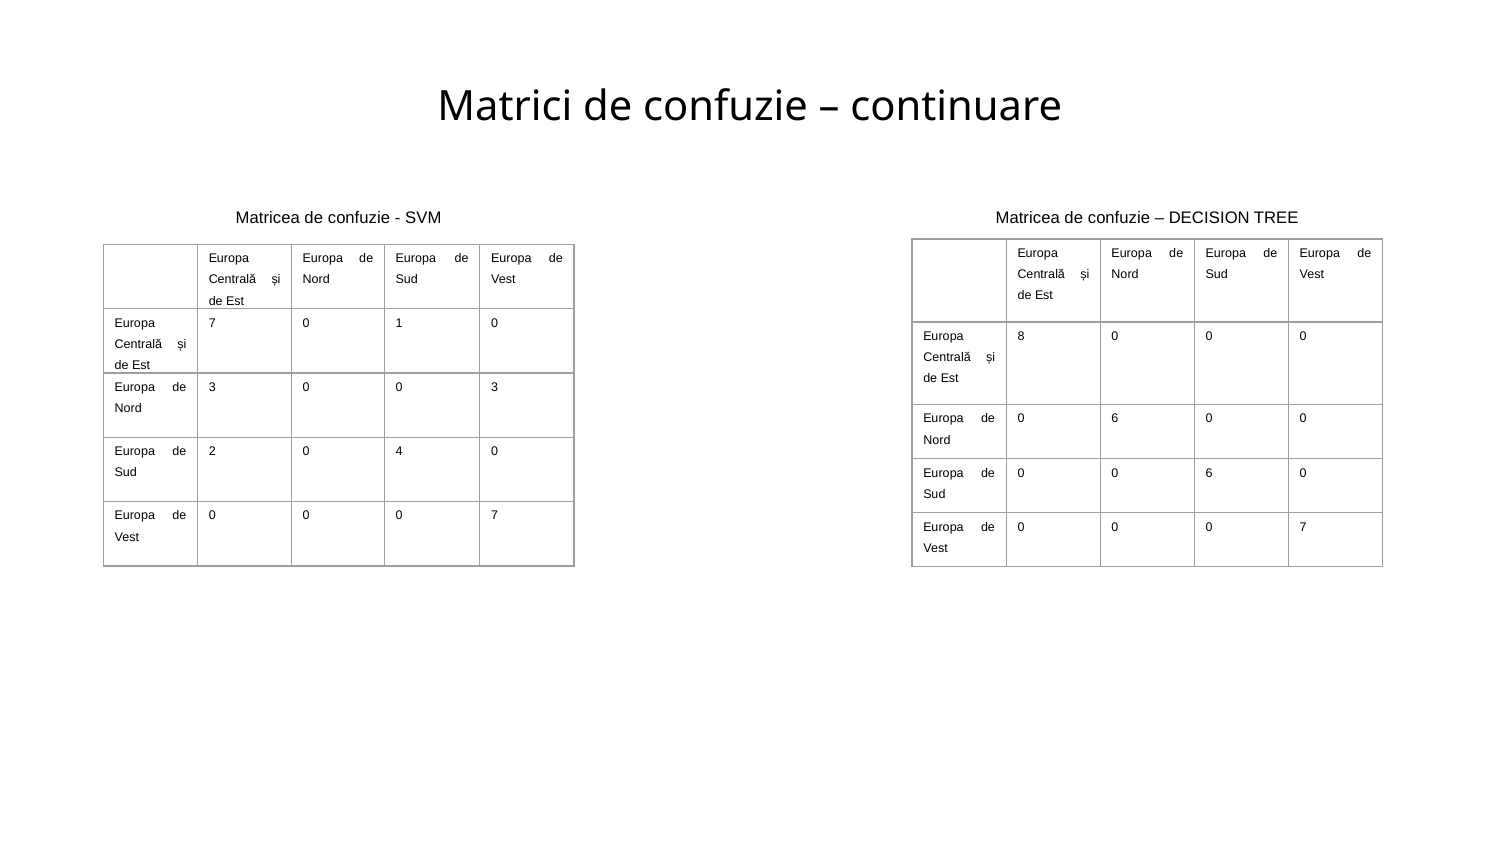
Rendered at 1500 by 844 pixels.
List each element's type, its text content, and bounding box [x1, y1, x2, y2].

table_cell 0 [292, 502, 384, 565]
table_cell Europa de Vest [913, 513, 1006, 566]
table_cell 0 [1007, 459, 1100, 512]
table_cell 0 [1007, 405, 1100, 458]
table_header Europa de Nord [292, 245, 384, 308]
table_cell 3 [480, 374, 573, 437]
table_cell 0 [1289, 459, 1382, 512]
table_cell 1 [385, 309, 479, 372]
table_header Europa de Vest [1289, 240, 1382, 321]
table_header [104, 245, 197, 308]
table_cell 0 [1195, 323, 1288, 404]
table_cell 4 [385, 438, 479, 501]
table_cell 2 [198, 438, 291, 501]
table_cell 0 [292, 438, 384, 501]
table_cell 0 [292, 309, 384, 372]
table_cell Europa de Nord [913, 405, 1006, 458]
table_cell 0 [385, 502, 479, 565]
table_cell 7 [1289, 513, 1382, 566]
table_cell 6 [1101, 405, 1194, 458]
table_cell 0 [1195, 405, 1288, 458]
text_box Matricea de confuzie – DECISION TREE [959, 199, 1335, 234]
table_header [913, 240, 1006, 321]
table_header Europa de Sud [1195, 240, 1288, 321]
table_header Europa Centrală și de Est [198, 245, 291, 308]
table_cell 7 [480, 502, 573, 565]
table_cell 0 [385, 374, 479, 437]
title Matrici de confuzie – continuare [390, 85, 1110, 122]
table_cell Europa de Sud [104, 438, 197, 501]
table_cell 3 [198, 374, 291, 437]
table_cell 0 [1289, 323, 1382, 404]
table_cell 0 [1007, 513, 1100, 566]
table_cell 0 [480, 309, 573, 372]
text_box Matricea de confuzie - SVM [151, 199, 527, 234]
table_cell Europa de Sud [913, 459, 1006, 512]
table_cell 0 [1289, 405, 1382, 458]
table_cell 6 [1195, 459, 1288, 512]
table_header Europa de Nord [1101, 240, 1194, 321]
table_cell Europa Centrală și de Est [104, 309, 197, 372]
table_cell 0 [1101, 323, 1194, 404]
table_header Europa de Vest [480, 245, 573, 308]
table_header Europa de Sud [385, 245, 479, 308]
table_cell 0 [1101, 459, 1194, 512]
table_cell Europa Centrală și de Est [913, 323, 1006, 404]
table_cell 0 [1195, 513, 1288, 566]
table_cell Europa de Vest [104, 502, 197, 565]
table_cell Europa de Nord [104, 374, 197, 437]
table_cell 0 [480, 438, 573, 501]
table_cell 0 [198, 502, 291, 565]
table_cell 7 [198, 309, 291, 372]
table_cell 0 [1101, 513, 1194, 566]
table_cell 0 [292, 374, 384, 437]
table_header Europa Centrală și de Est [1007, 240, 1100, 321]
table_cell 8 [1007, 323, 1100, 404]
